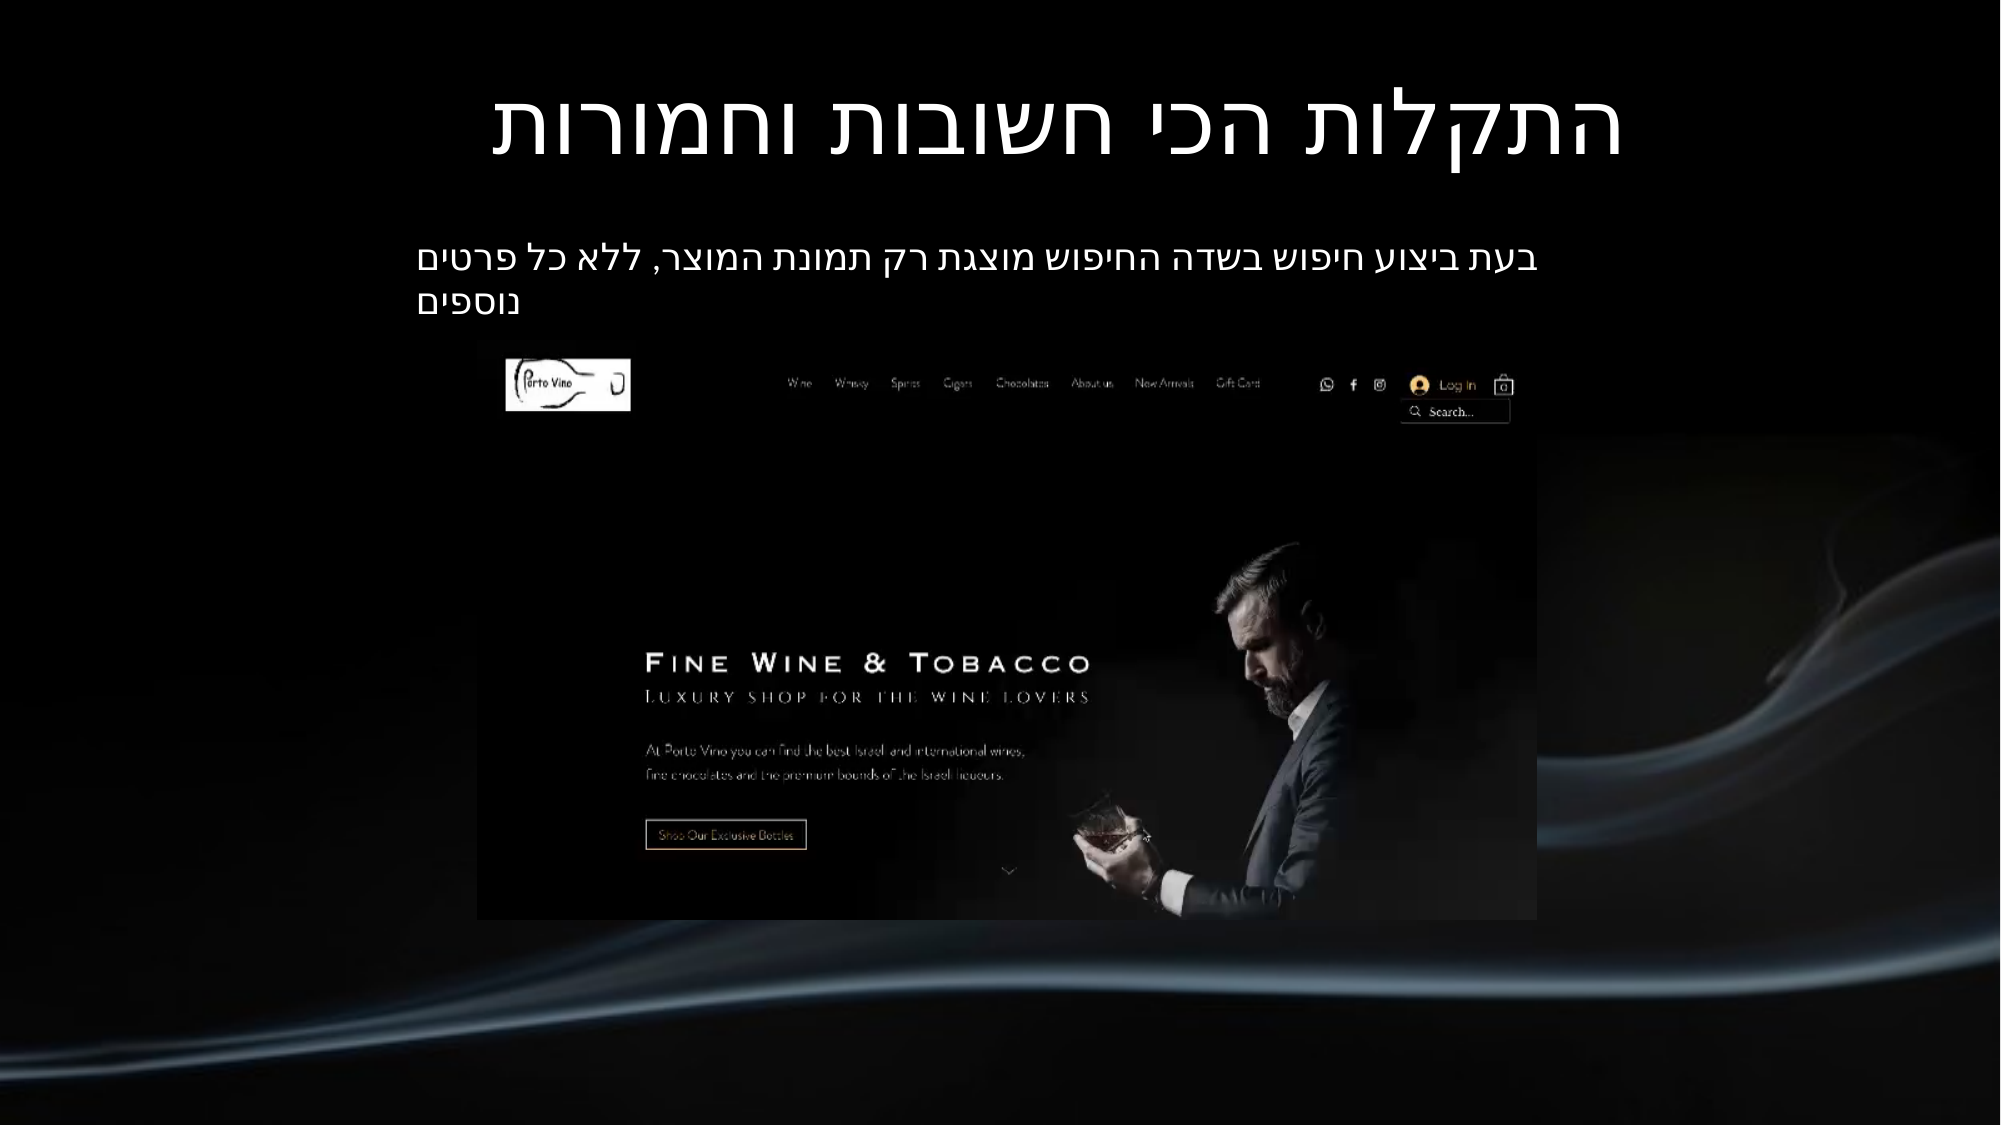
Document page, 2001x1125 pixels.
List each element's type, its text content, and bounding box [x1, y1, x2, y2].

picture [0, 0, 2001, 1125]
text_box התקלות הכי חשובות וחמורות [477, 36, 1666, 214]
text_box בעת ביצוע חיפוש בשדה החיפוש מוצגת רק תמונת המוצר, ללא כל פרטים נוספים [400, 224, 1600, 330]
